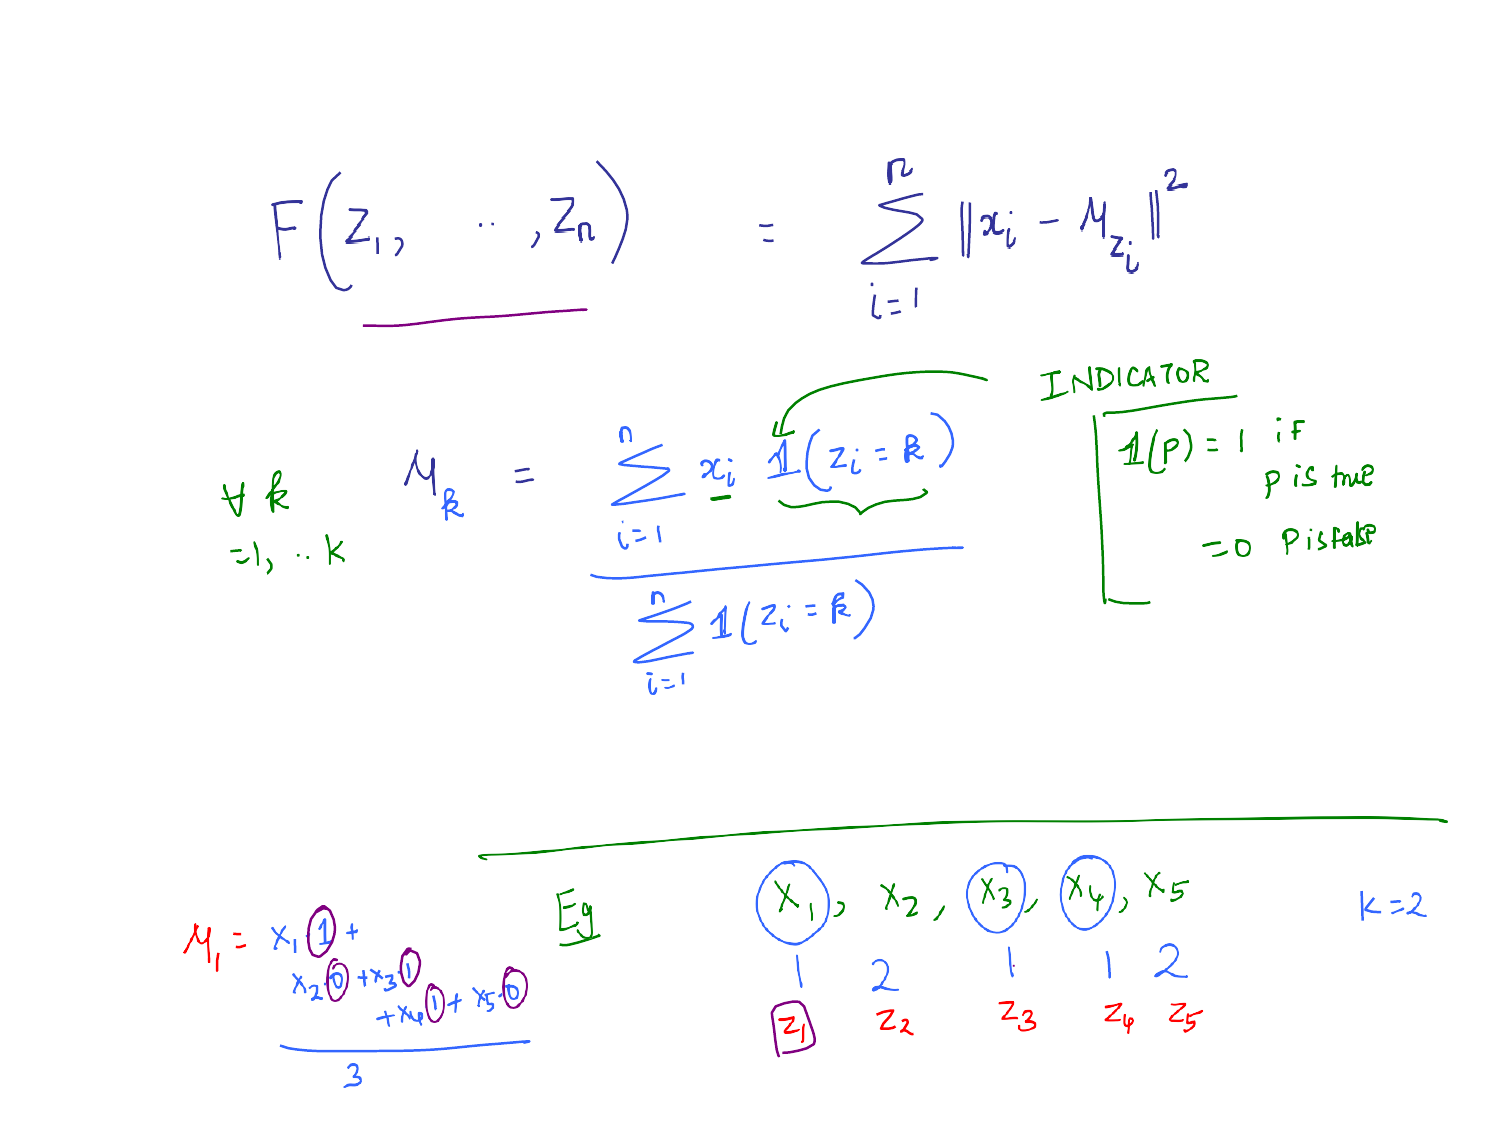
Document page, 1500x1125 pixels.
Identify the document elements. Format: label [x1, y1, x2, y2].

text_box [183, 816, 1448, 1088]
text_box [270, 158, 1188, 327]
text_box [221, 359, 1377, 695]
